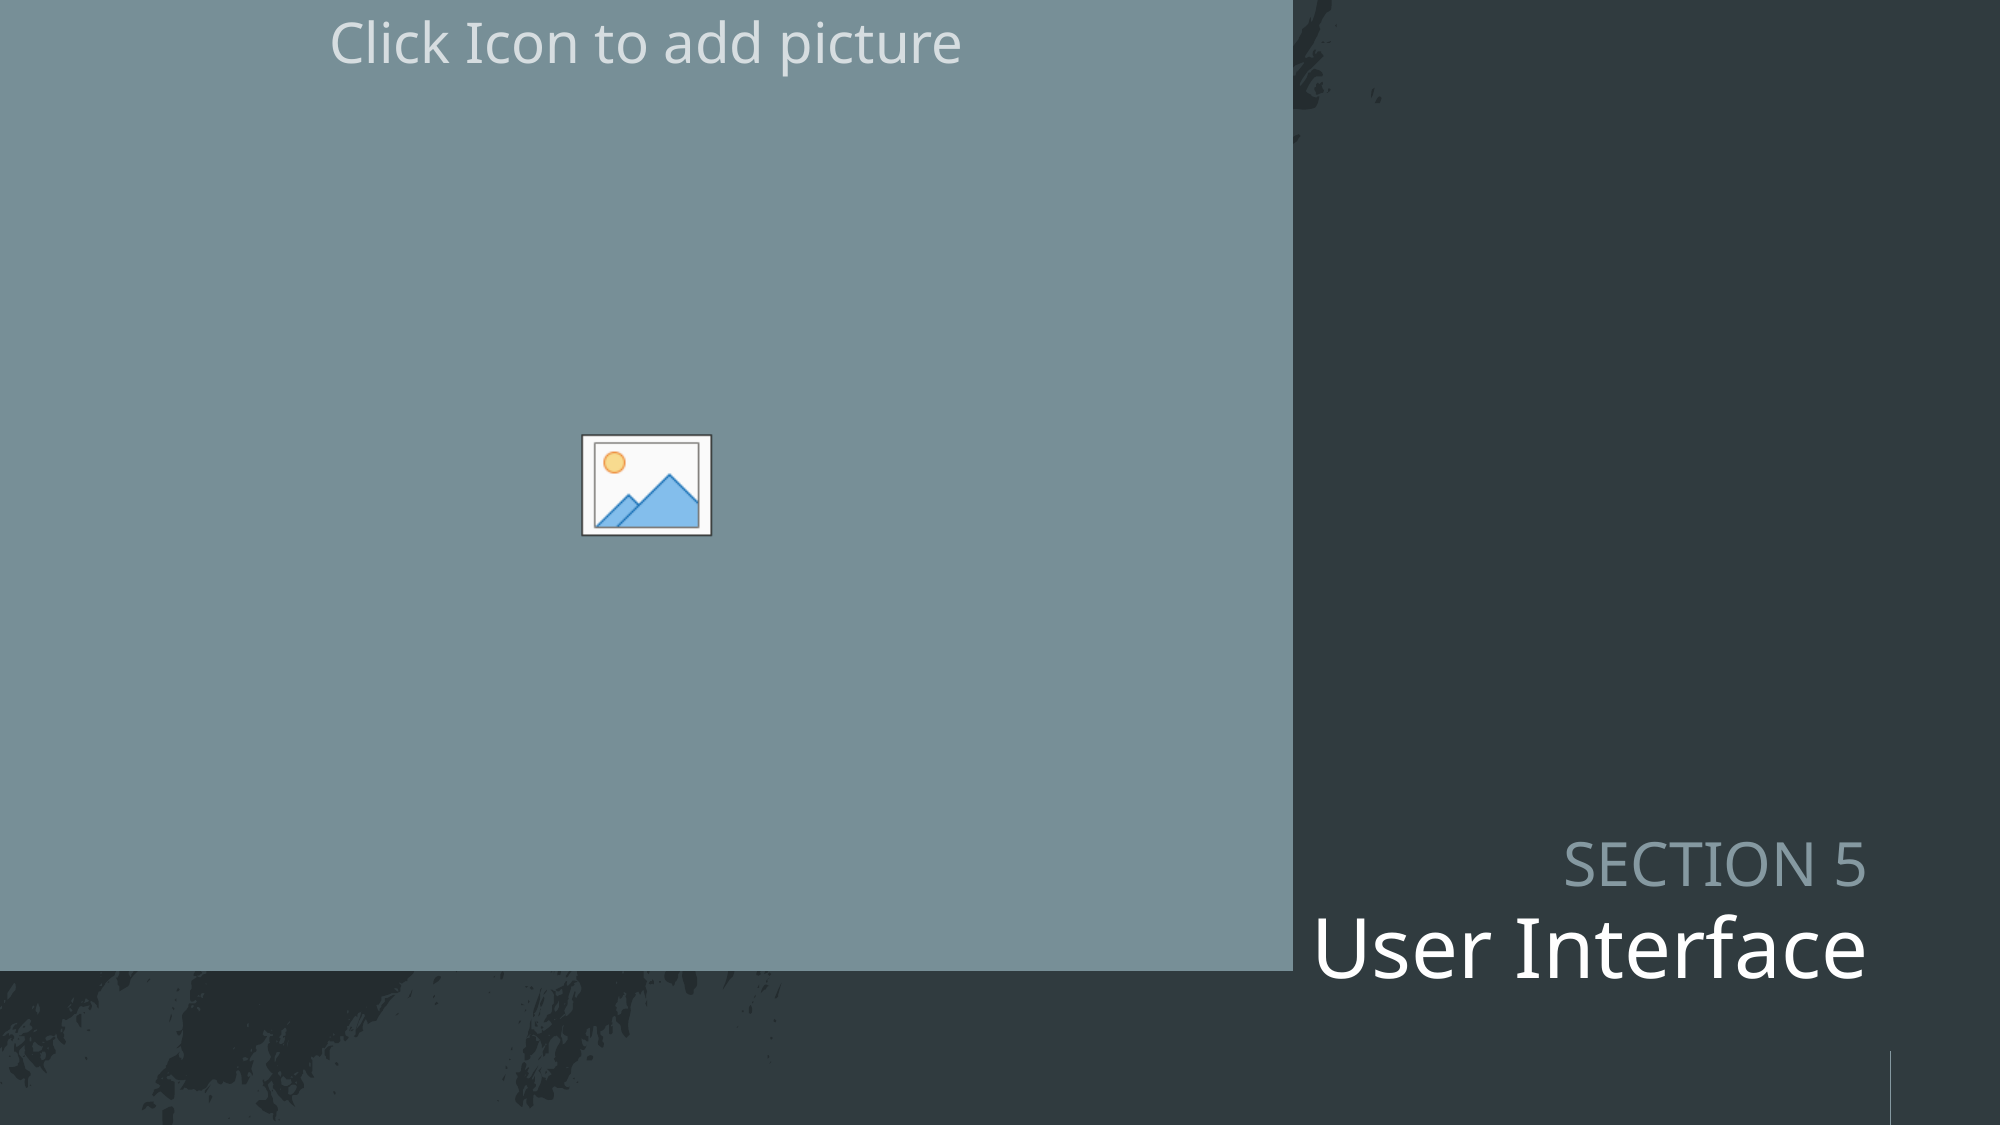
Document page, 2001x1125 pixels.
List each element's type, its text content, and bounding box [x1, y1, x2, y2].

picture [0, 0, 1294, 972]
list SECTION 5 [1294, 814, 1884, 906]
title User Interface [967, 906, 1884, 1064]
